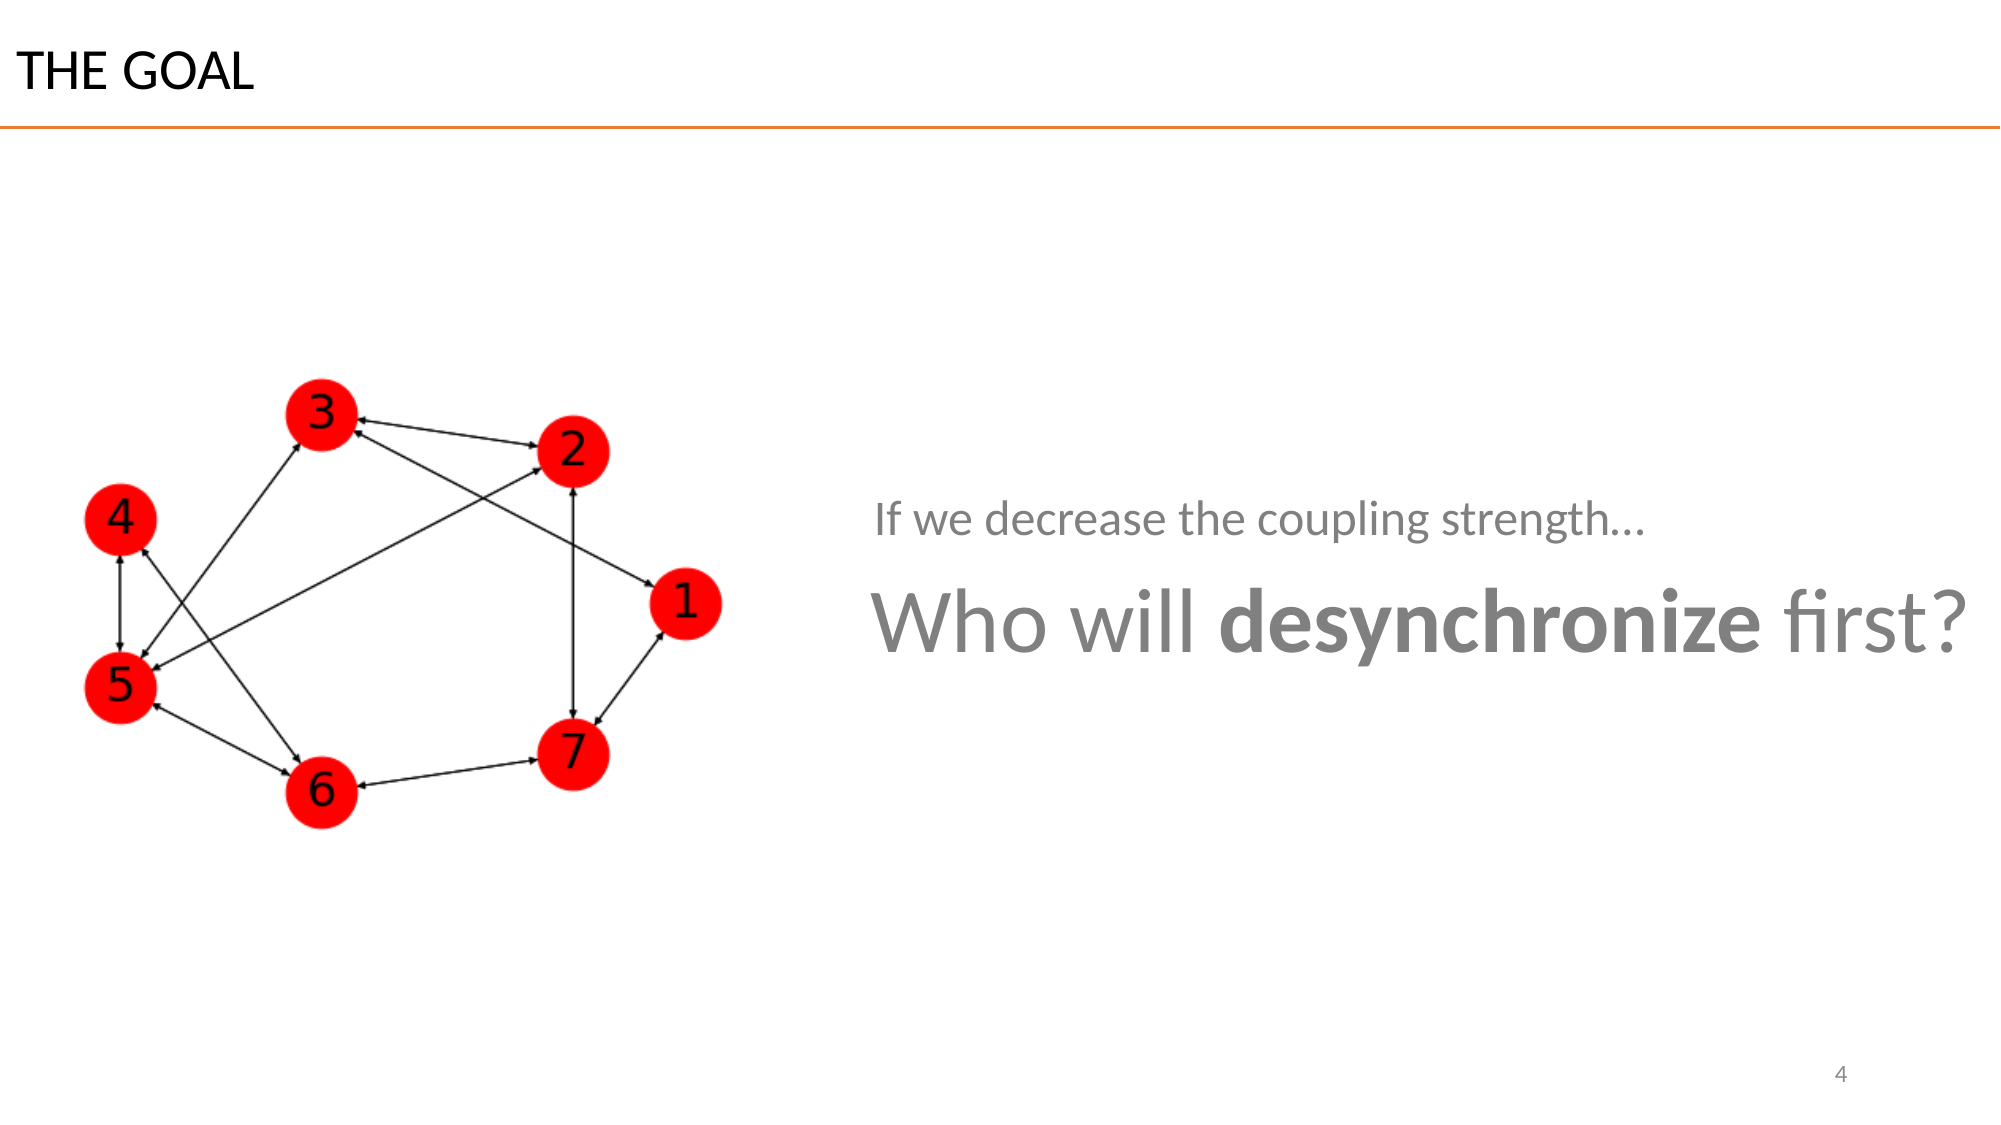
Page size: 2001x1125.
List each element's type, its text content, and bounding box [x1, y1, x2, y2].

text_box THE GOAL [1, 23, 271, 109]
picture [0, 364, 755, 870]
text_box If we decrease the coupling strength… [859, 477, 1661, 553]
text_box Who will desynchronize first? [855, 553, 2000, 679]
slide_number 4 [1412, 1042, 1863, 1103]
